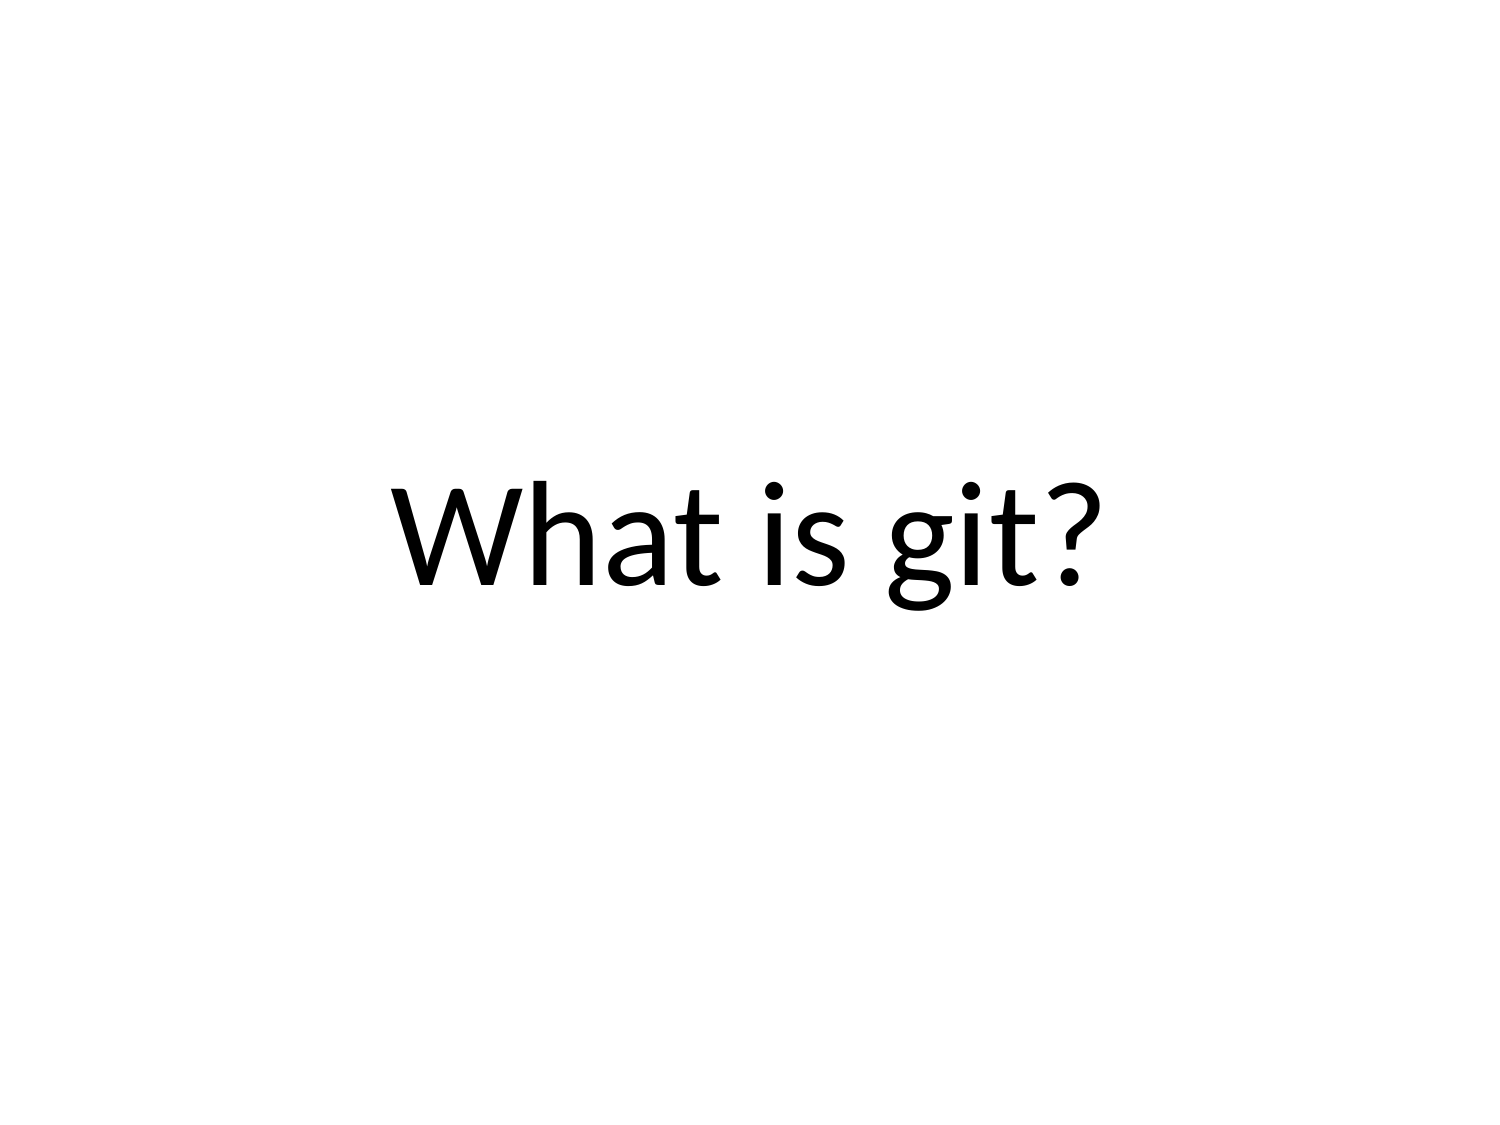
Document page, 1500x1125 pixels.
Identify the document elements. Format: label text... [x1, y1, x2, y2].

list What is git? [75, 262, 1425, 1005]
